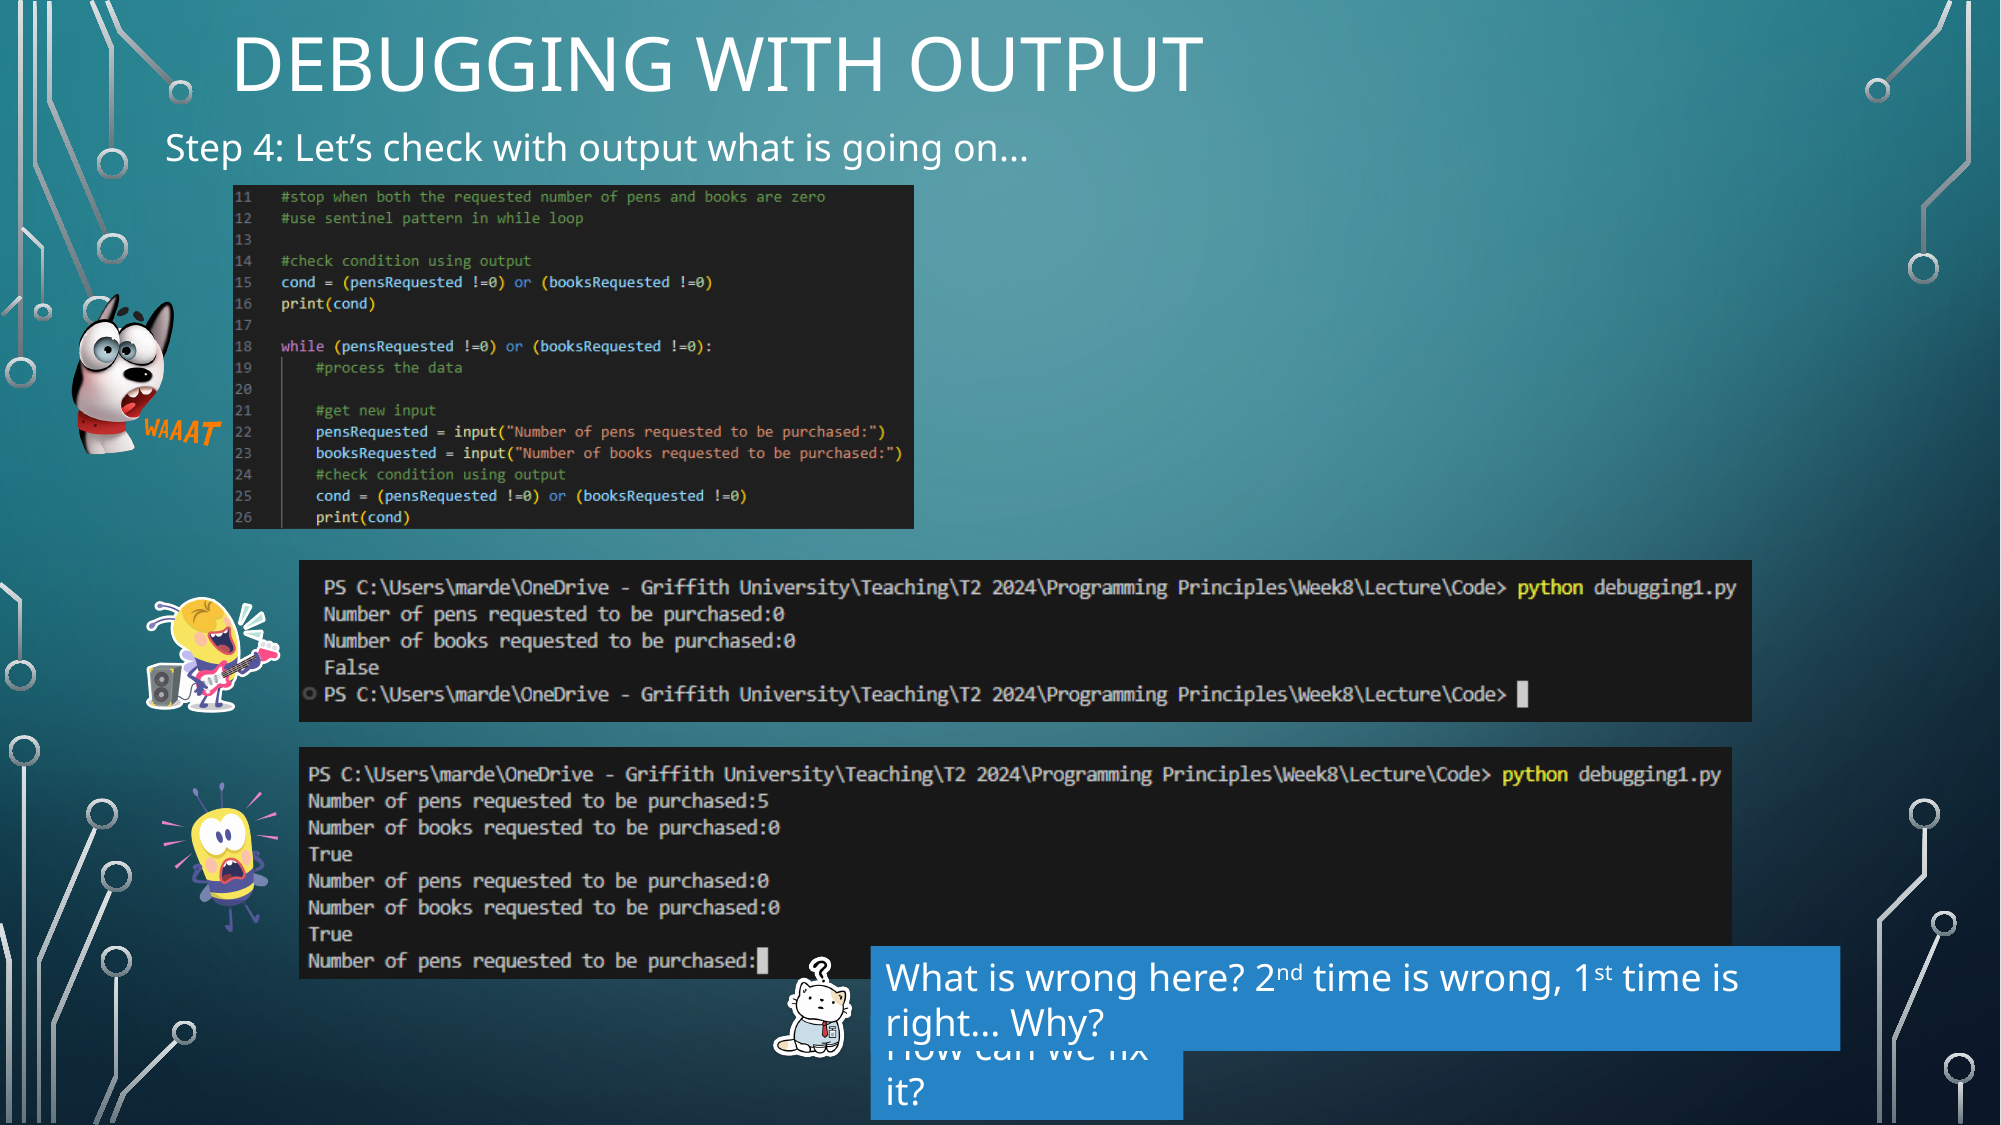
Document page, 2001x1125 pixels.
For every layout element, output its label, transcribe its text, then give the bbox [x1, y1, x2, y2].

picture [148, 747, 1732, 1066]
text_box What is wrong here? 2nd time is wrong, 1st time is right... Why? [876, 946, 1841, 1051]
text_box Step 4: Let’s check with output what is going on... [150, 116, 1045, 177]
title debugging with output [215, 0, 1841, 189]
picture [144, 582, 282, 720]
picture [299, 560, 1752, 723]
text_box How can we fix it? [870, 1051, 1184, 1120]
picture [59, 185, 914, 529]
